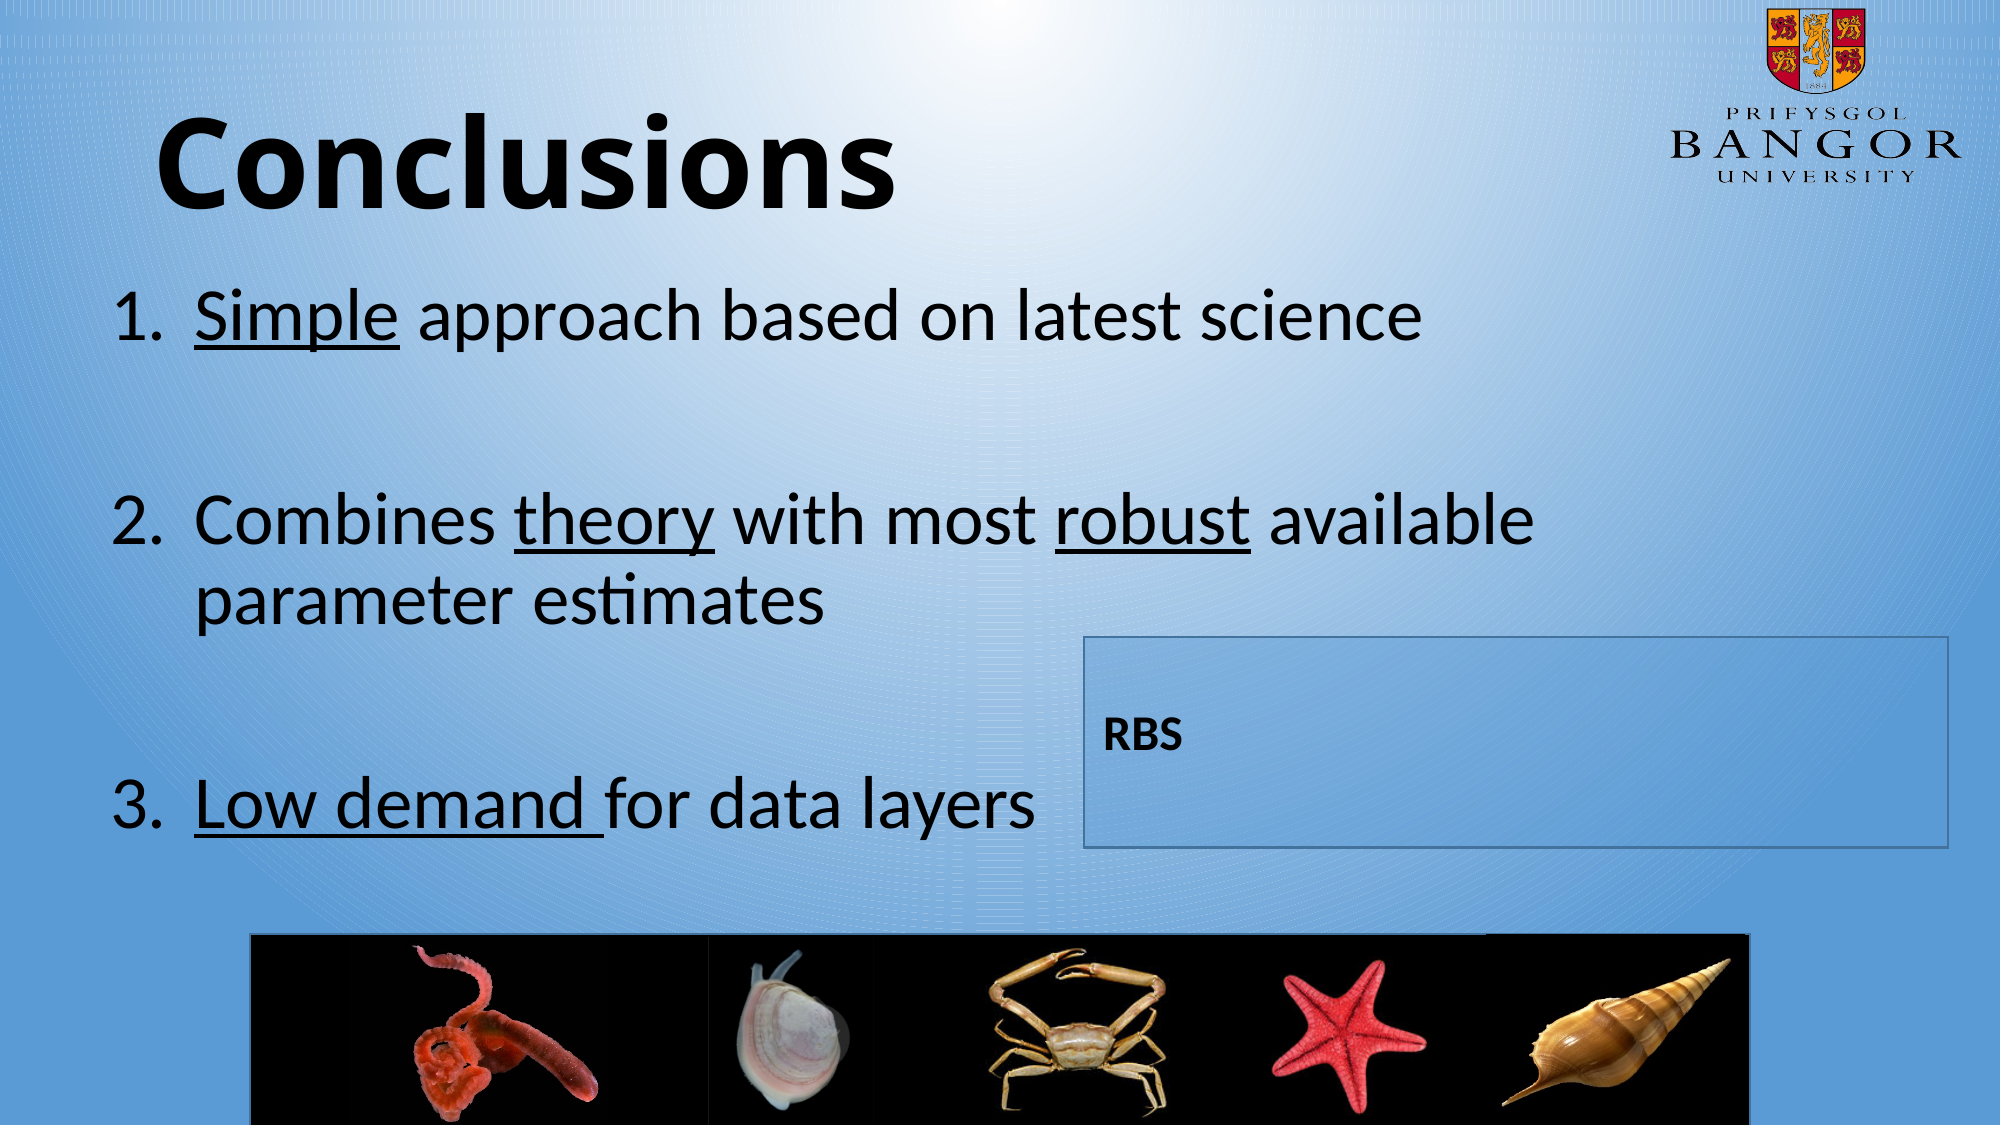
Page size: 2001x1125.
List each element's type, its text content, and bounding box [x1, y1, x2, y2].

picture [695, 937, 887, 1125]
title Conclusions [137, 59, 1863, 278]
list Simple approach based on latest science Combines theory with most robust available parameter estimates Low demand for data layers [94, 268, 1820, 982]
picture [350, 937, 608, 1125]
picture [1632, 0, 2000, 192]
picture [957, 934, 1745, 1125]
text_box [1820, 636, 1949, 849]
text_box [249, 933, 1751, 1125]
